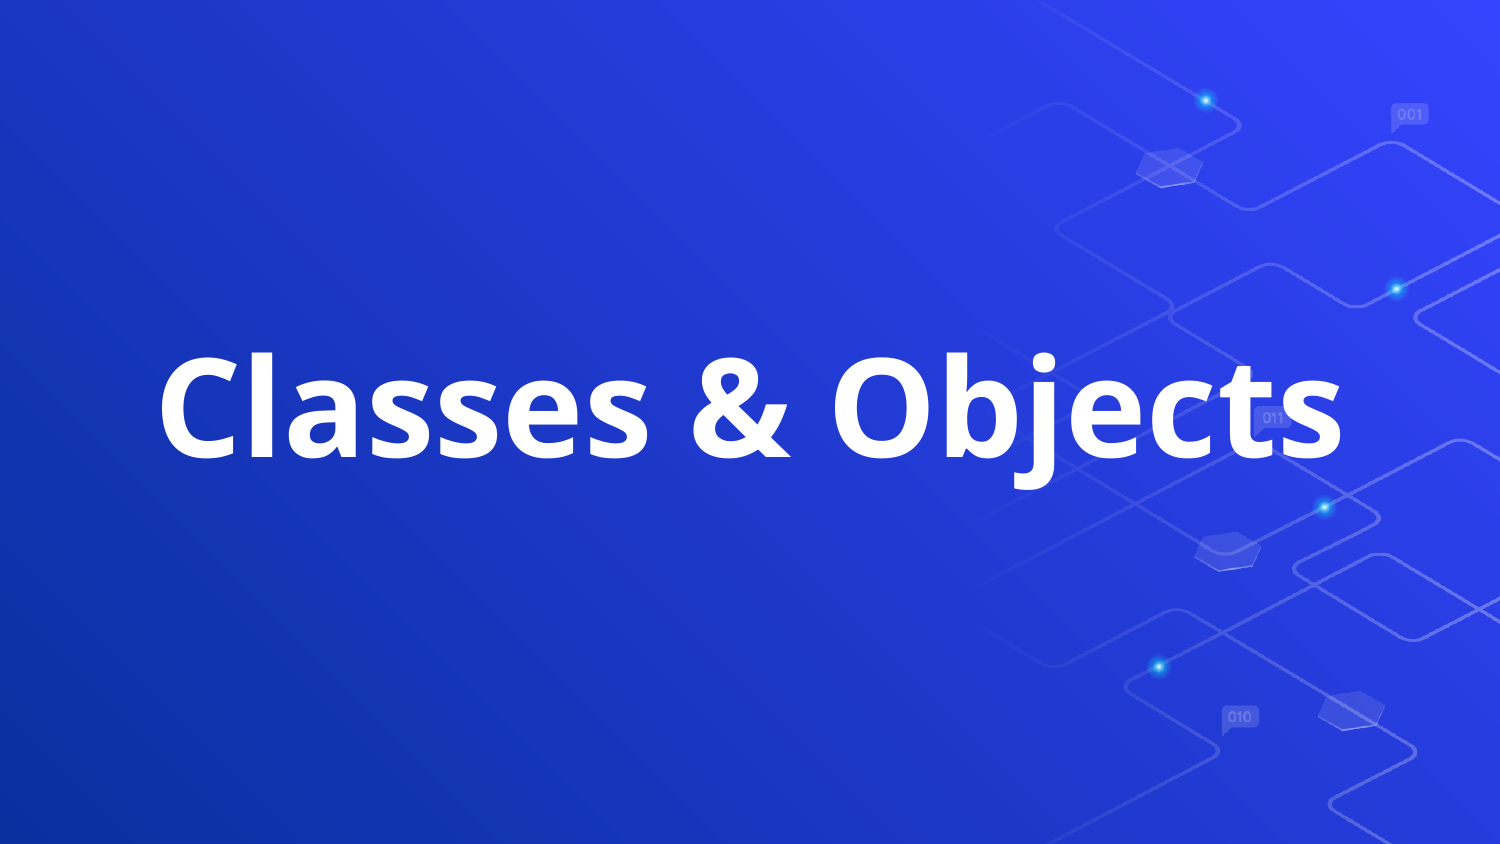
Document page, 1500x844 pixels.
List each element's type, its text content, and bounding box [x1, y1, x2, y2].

picture [0, 0, 1500, 844]
title Classes & Objects [40, 16, 1460, 485]
